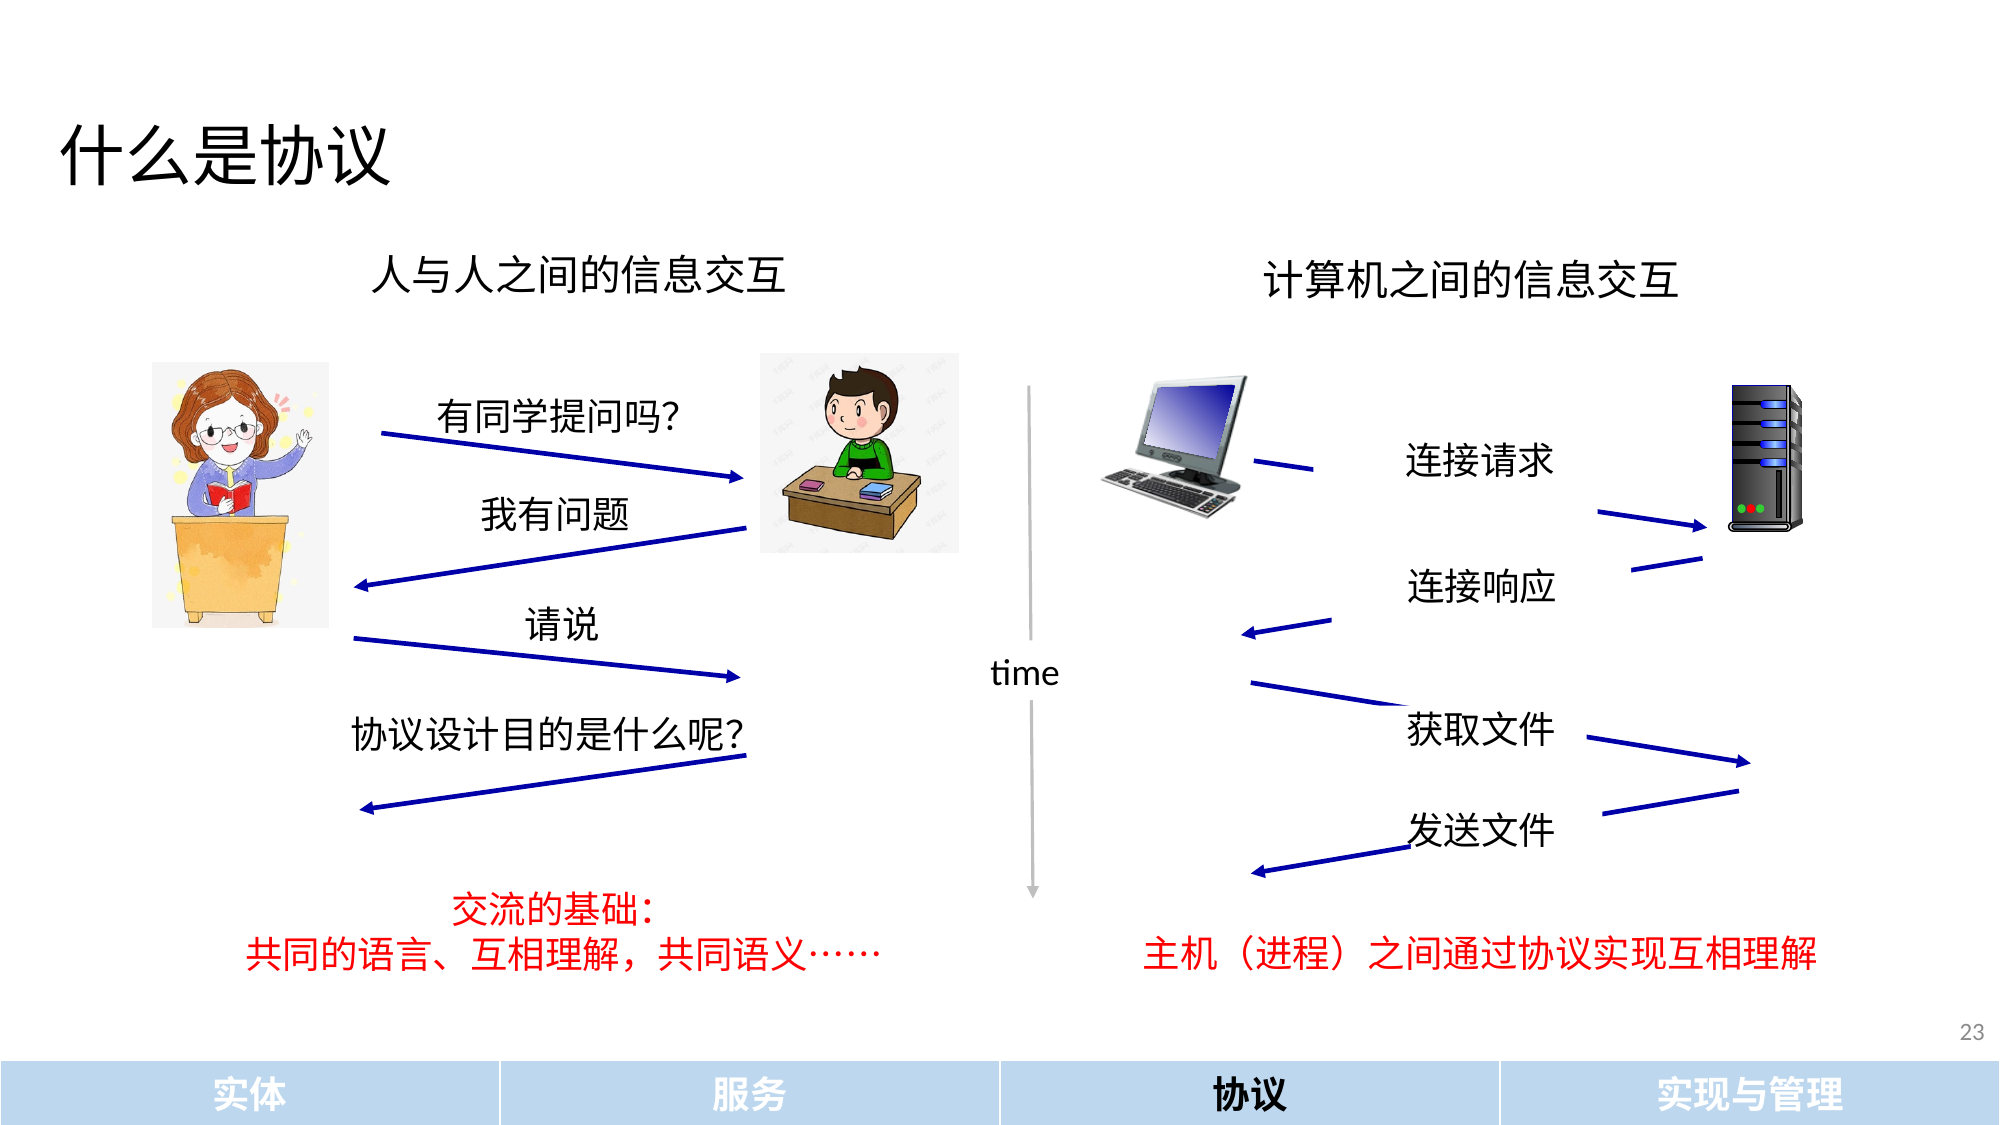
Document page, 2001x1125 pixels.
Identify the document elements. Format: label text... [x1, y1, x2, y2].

text_box 计算机之间的信息交互 [1248, 252, 1696, 312]
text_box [152, 353, 959, 810]
slide_number 23 [1550, 1000, 2000, 1060]
text_box 什么是协议 [44, 106, 788, 201]
text_box 服务 [499, 1060, 999, 1125]
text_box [1065, 369, 1804, 874]
text_box [1029, 701, 1040, 899]
text_box 主机（进程）之间通过协议实现互相理解 [1128, 922, 1833, 983]
text_box 实现与管理 [1499, 1060, 2000, 1125]
text_box time [975, 640, 1065, 701]
text_box 交流的基础： 共同的语言、互相理解，共同语义…… [99, 878, 1029, 984]
text_box 协议 [999, 1060, 1499, 1125]
text_box 实体 [0, 1060, 499, 1125]
text_box 人与人之间的信息交互 [355, 241, 803, 307]
